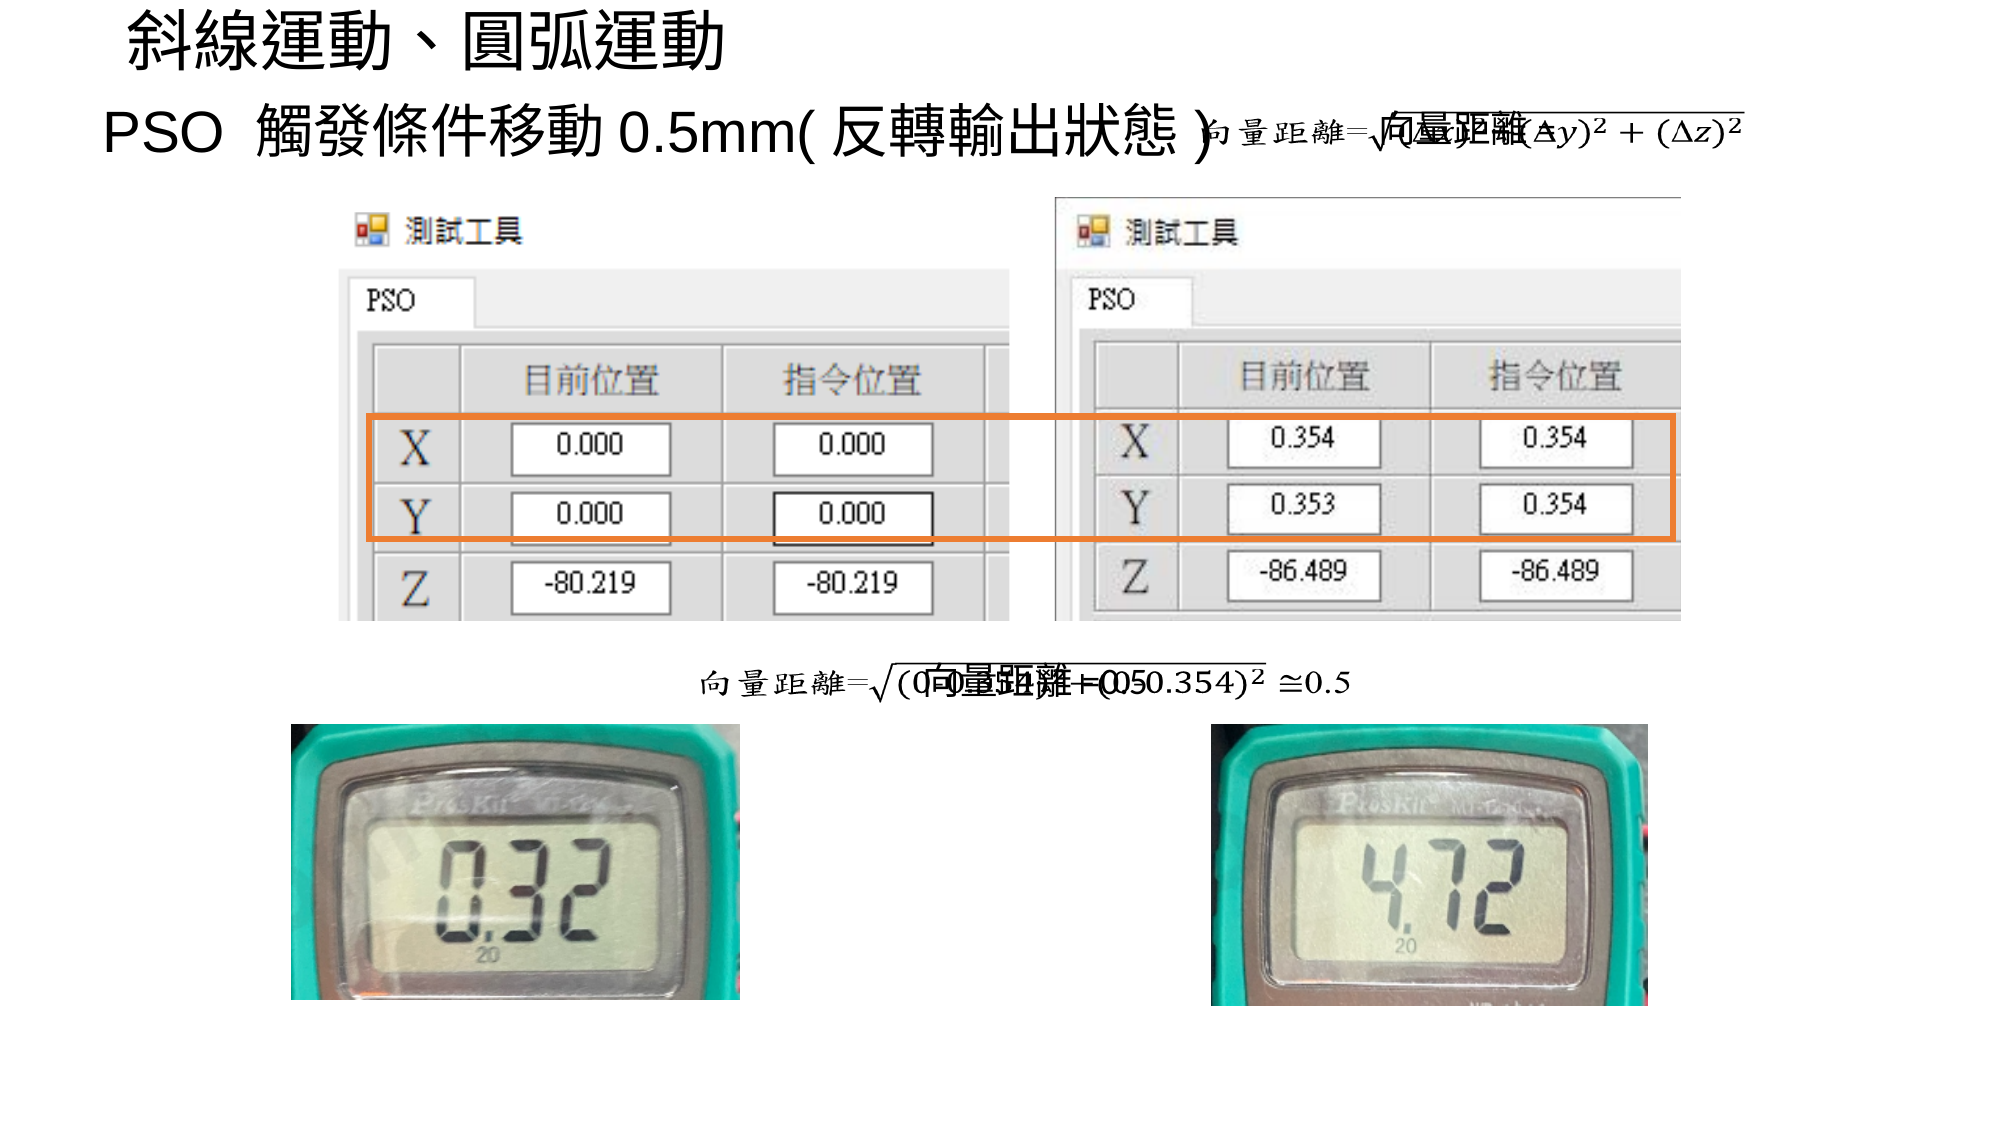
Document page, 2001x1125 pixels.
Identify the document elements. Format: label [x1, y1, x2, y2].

picture [291, 724, 740, 1000]
picture [338, 212, 1010, 621]
picture [1211, 724, 1648, 1006]
picture [1055, 197, 1681, 621]
